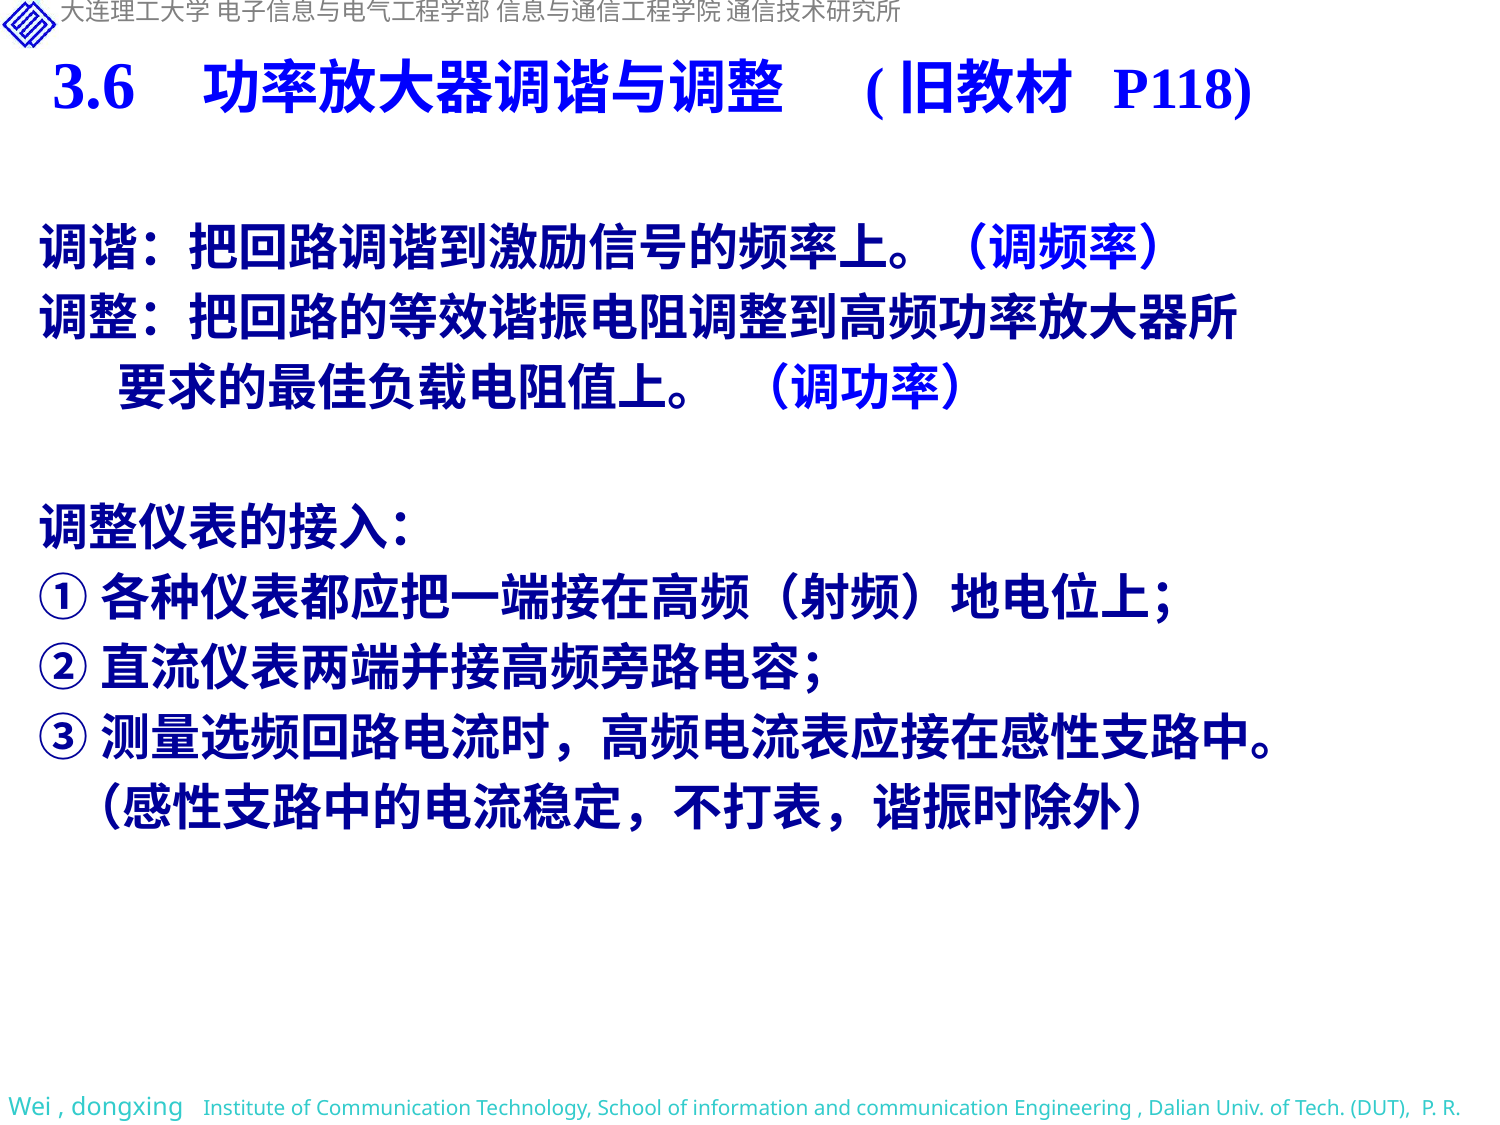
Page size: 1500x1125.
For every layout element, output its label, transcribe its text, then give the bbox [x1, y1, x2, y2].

text_box 调谐：把回路调谐到激励信号的频率上。（调频率） 调整：把回路的等效谐振电阻调整到高频功率放大器所 要求的最佳负载电阻值上。 （调功率） 调整仪表的接入： ①各种仪表都应把一端接在高频（射频）地电位上； ②直流仪表两端并接高频旁路电容； ③测量选频回路电流时，高频电流表应接在感性支路中。 （感性支路中的电流稳定，不打表，谐振时除外） [23, 207, 1454, 894]
title 3.6 功率放大器调谐与调整 (旧教材 P118) [37, 37, 1424, 126]
picture [0, 0, 59, 49]
